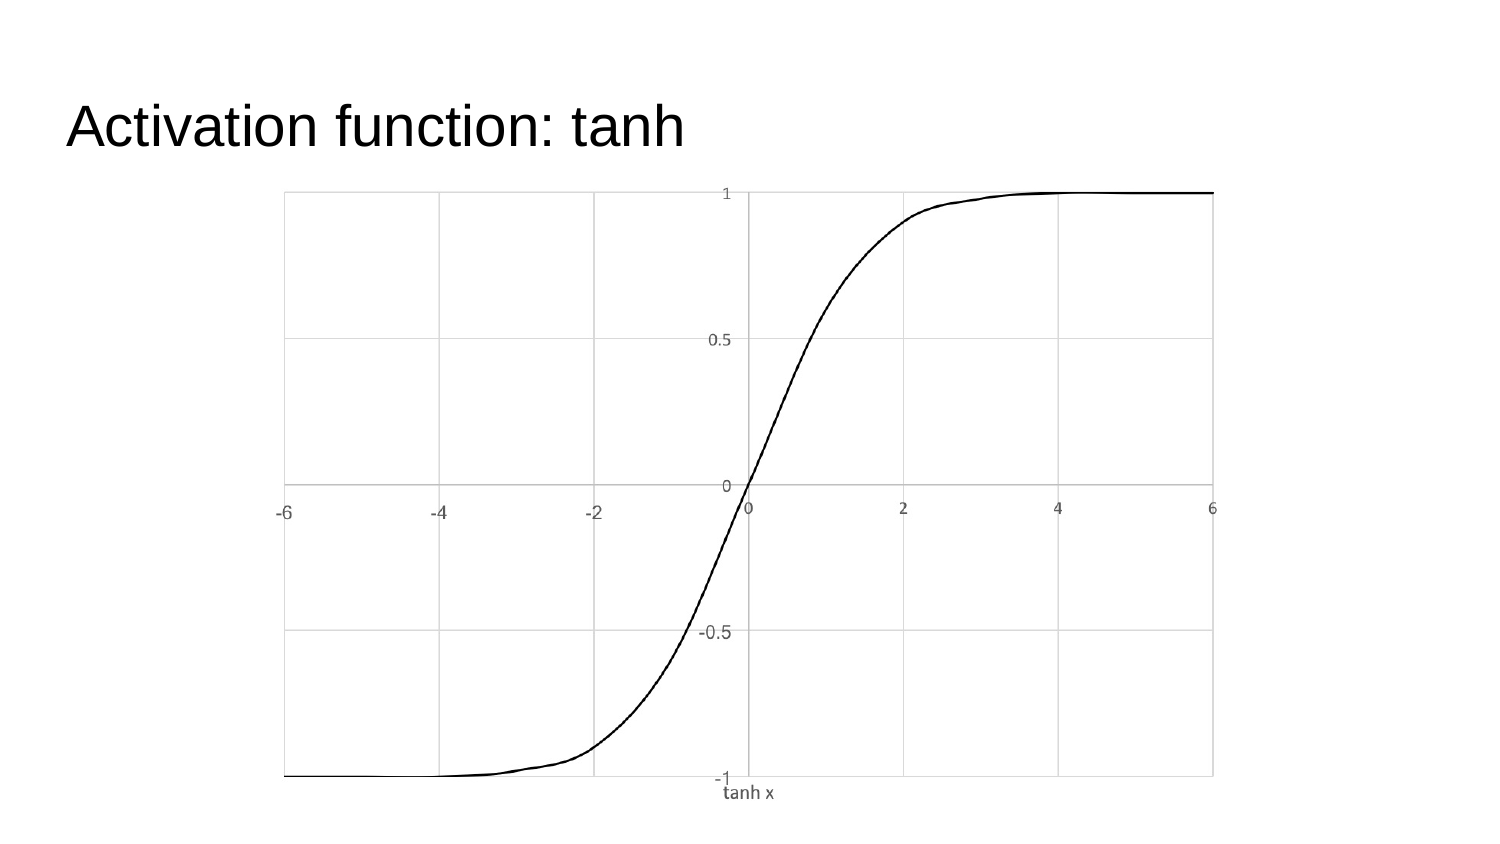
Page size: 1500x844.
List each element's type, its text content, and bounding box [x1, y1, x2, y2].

title Activation function: tanh [51, 72, 1449, 167]
picture [275, 181, 1225, 810]
